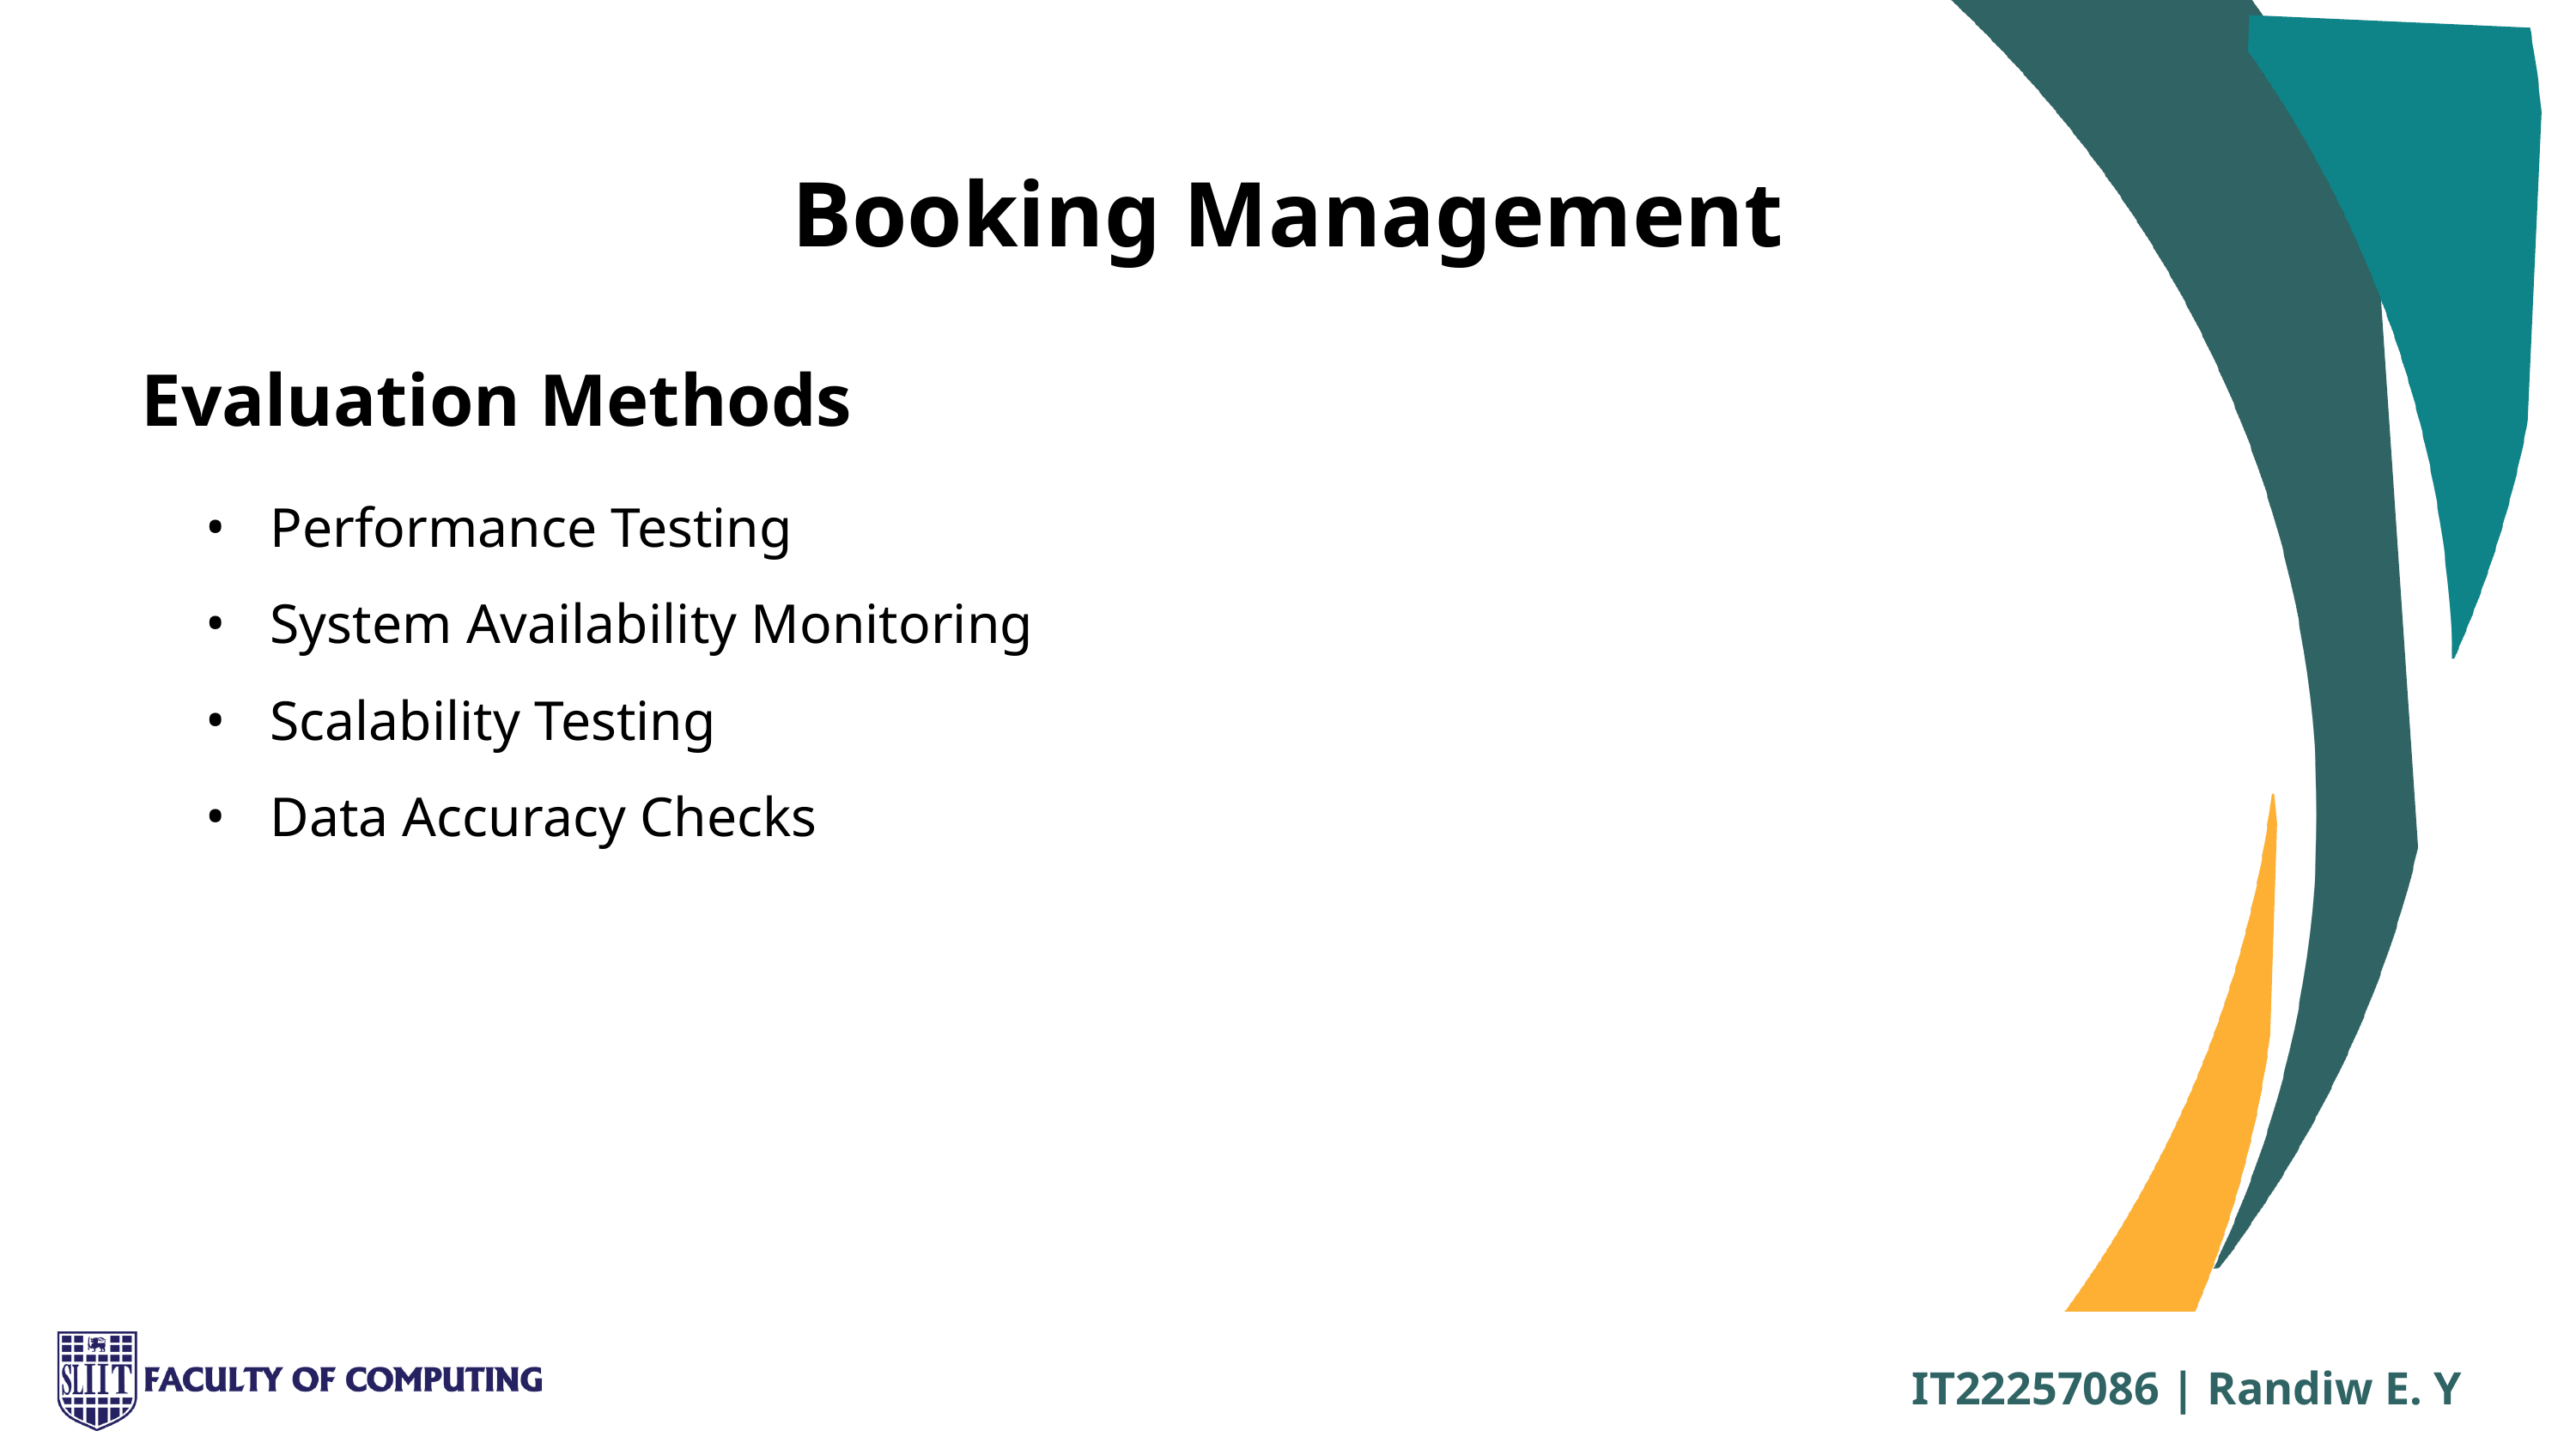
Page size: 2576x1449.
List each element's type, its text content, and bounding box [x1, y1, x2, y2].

text_box Evaluation Methods [141, 343, 1826, 440]
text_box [0, 1311, 2576, 1449]
text_box Booking Management [556, 143, 1826, 265]
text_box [1829, 0, 2546, 1311]
text_box Performance Testing System Availability Monitoring Scalability Testing Data Accuracy Checks [141, 461, 1826, 847]
